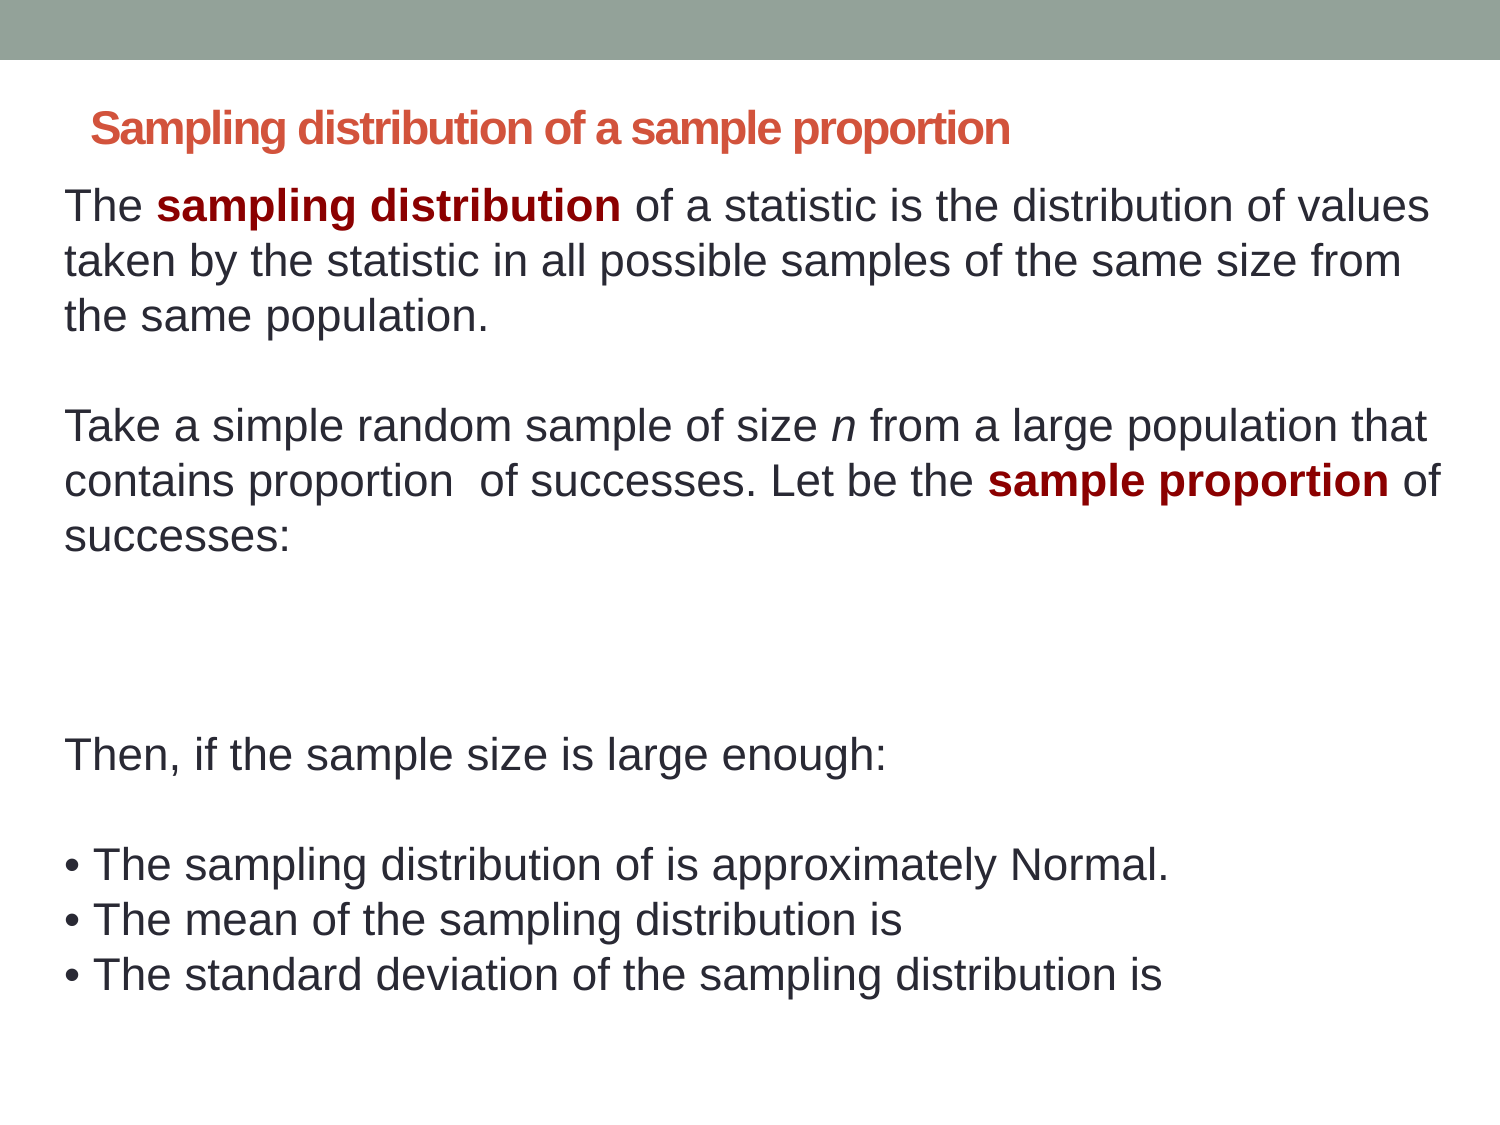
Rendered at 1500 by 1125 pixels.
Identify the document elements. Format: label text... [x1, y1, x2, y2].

title Sampling distribution of a sample proportion [75, 89, 1451, 277]
